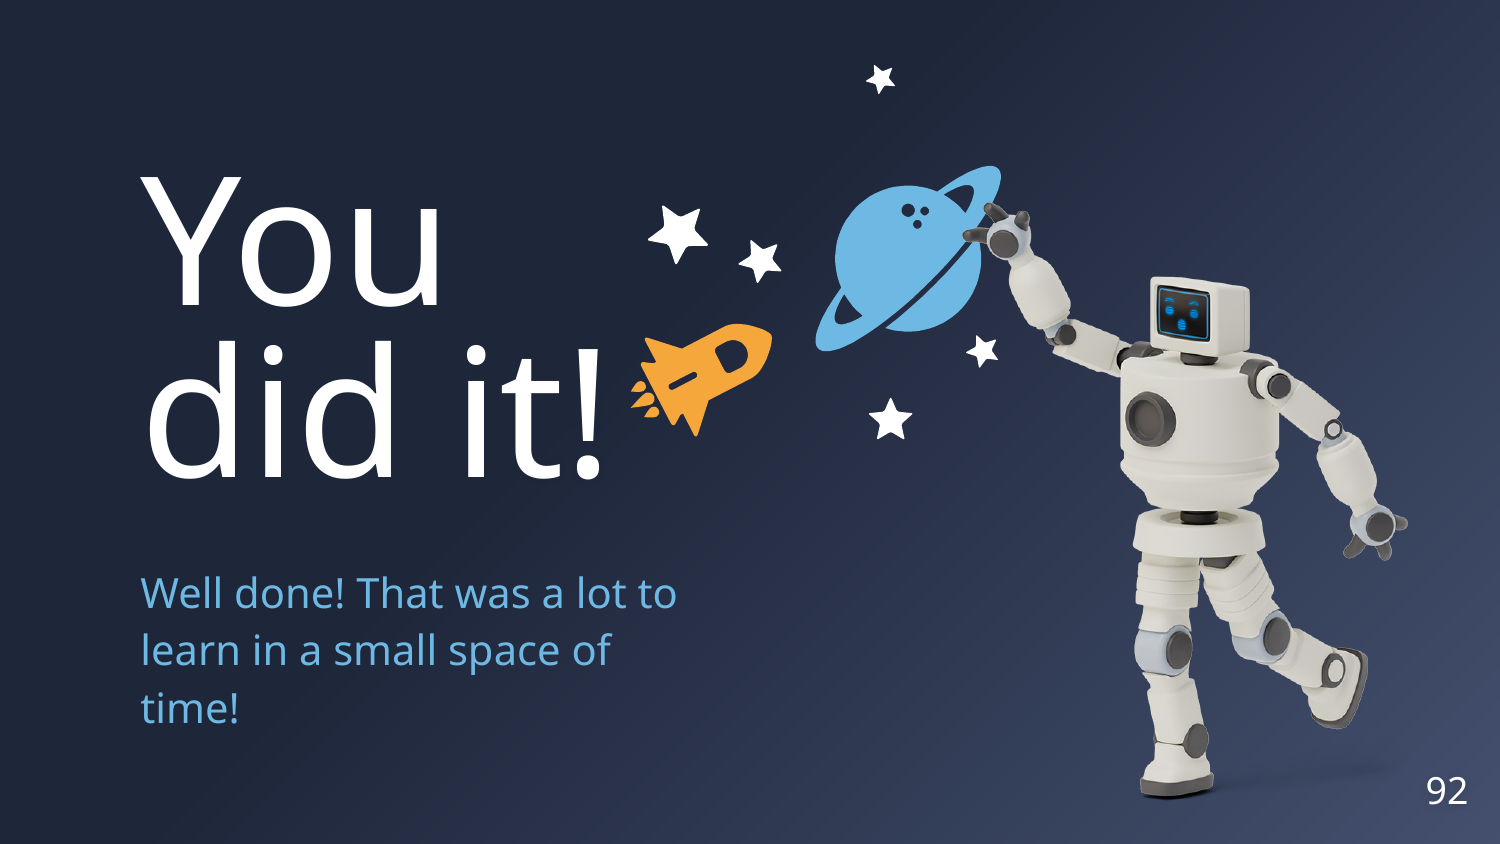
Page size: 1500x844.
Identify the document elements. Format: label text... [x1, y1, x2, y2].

slide_number ‹#› [1378, 761, 1469, 814]
text_box [738, 240, 782, 283]
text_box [961, 202, 1408, 802]
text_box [636, 311, 760, 435]
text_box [815, 165, 1002, 352]
text_box [865, 65, 895, 94]
title You did it! [140, 183, 700, 512]
text_box [869, 397, 913, 440]
subtitle Well done! That was a lot to learn in a small space of time! [140, 559, 700, 736]
